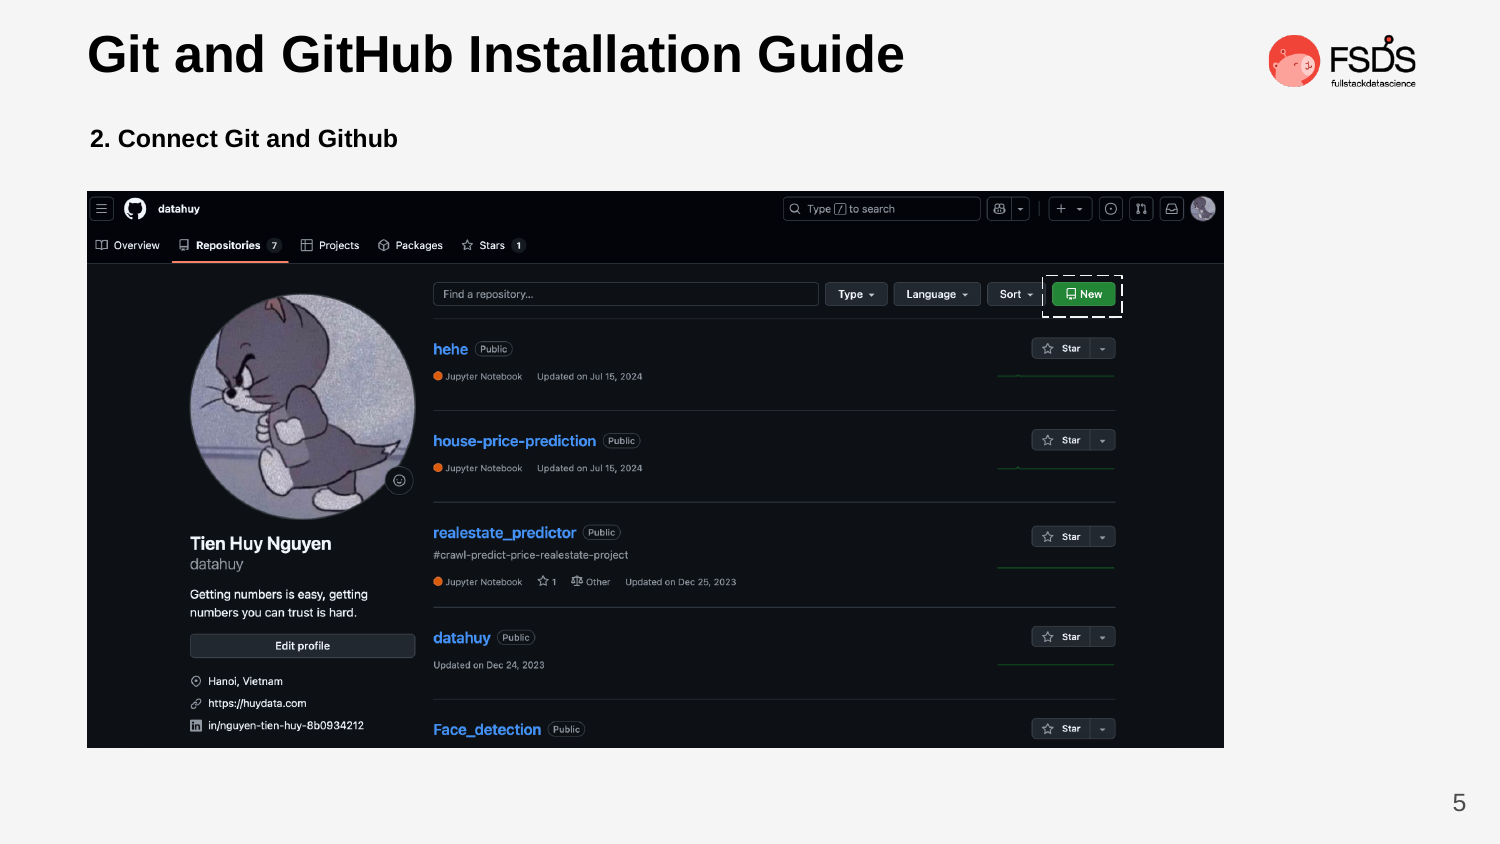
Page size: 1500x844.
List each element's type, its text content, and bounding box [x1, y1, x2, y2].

text_box 2. Connect Git and Github [74, 107, 1224, 168]
text_box Git and GitHub Installation Guide [87, 33, 1263, 83]
text_box 5 [1414, 786, 1467, 817]
text_box [1268, 34, 1416, 87]
picture [87, 190, 1224, 748]
